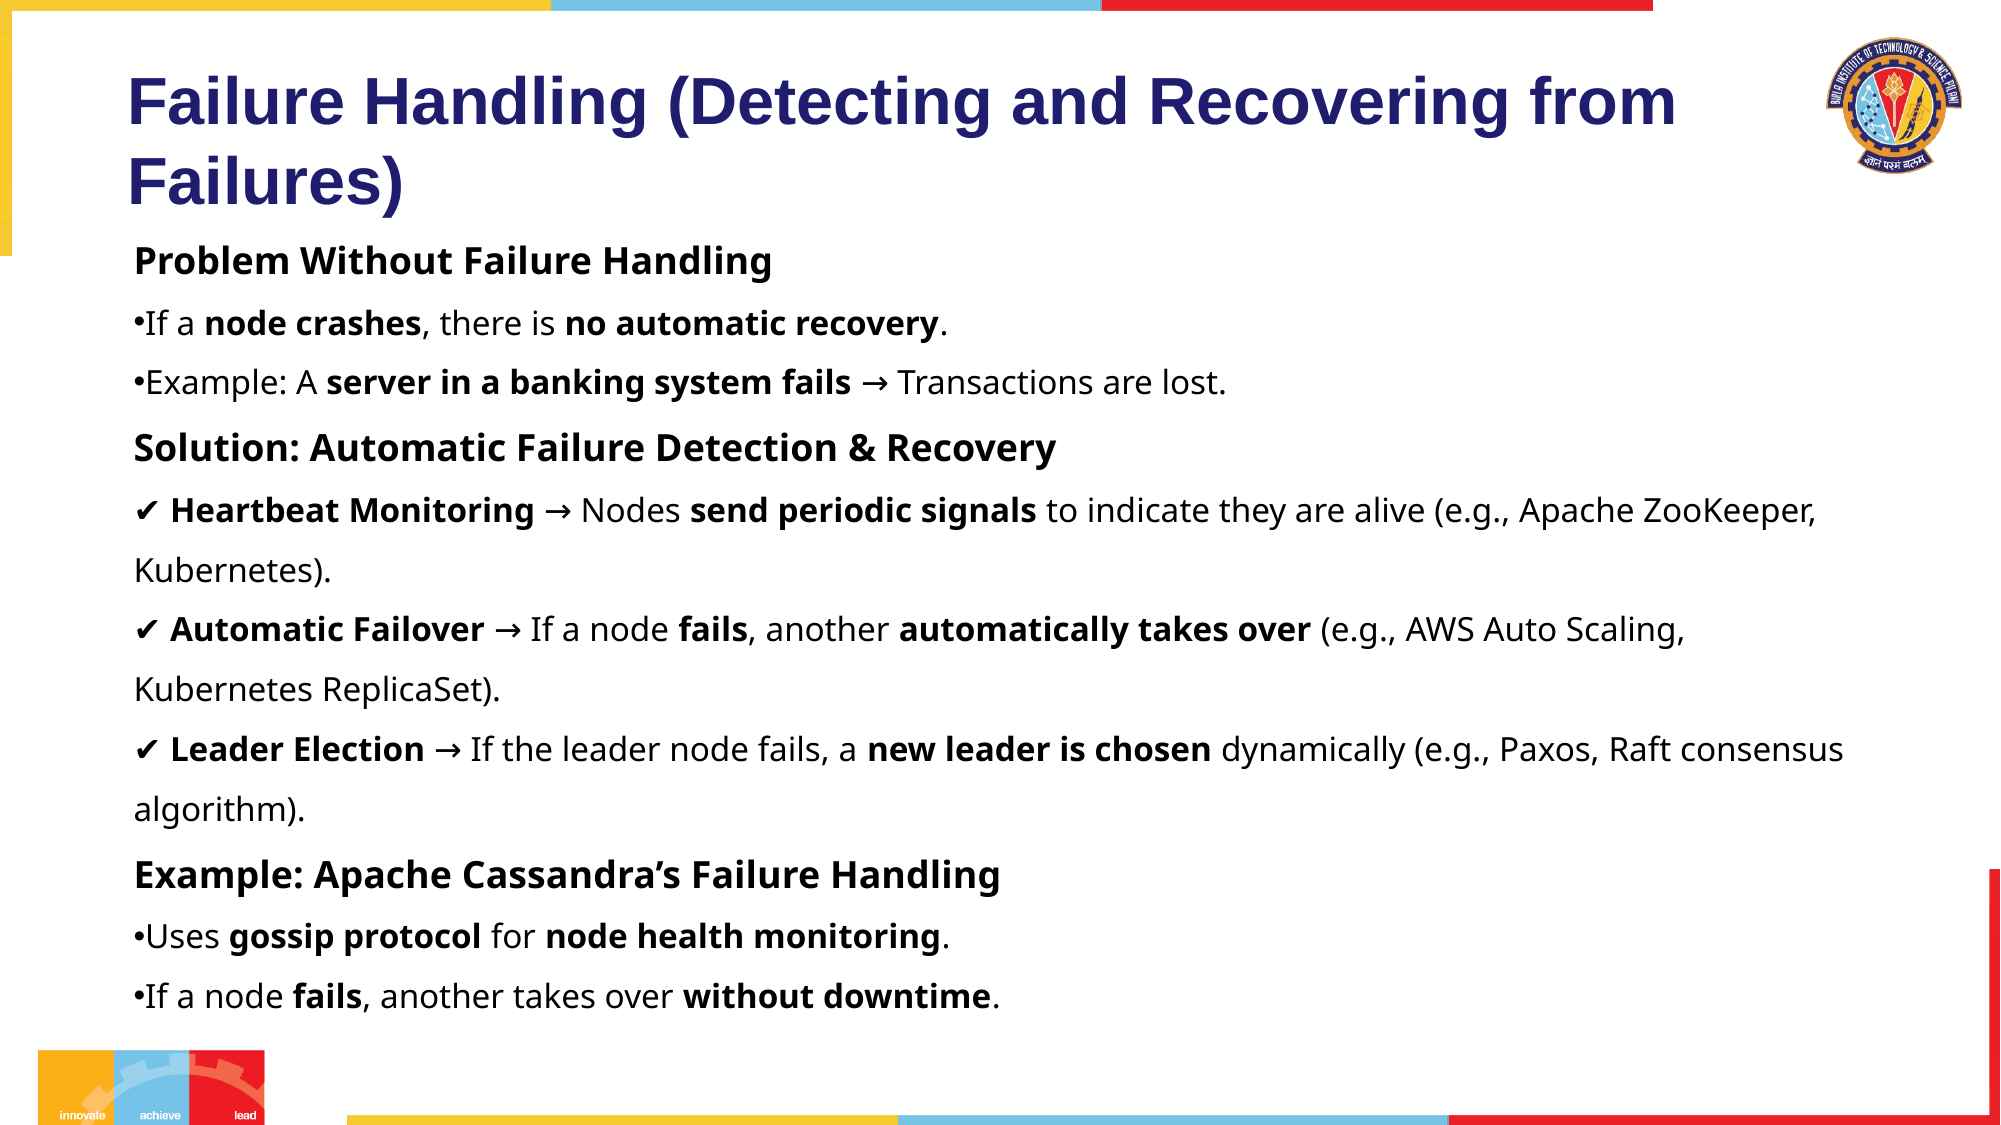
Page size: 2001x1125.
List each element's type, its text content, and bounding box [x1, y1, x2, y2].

picture [38, 1050, 265, 1125]
picture [0, 0, 1653, 256]
picture [347, 869, 2000, 1125]
title Failure Handling (Detecting and Recovering from Failures) [127, 57, 1763, 220]
list Problem Without Failure Handling If a node crashes, there is no automatic recovery. Example: A server in a banking system fails → Transactions are lost. Solution: Automatic Failure Detection & Recovery ✔ Heartbeat Monitoring → Nodes send periodic signals to indicate they are alive (e.g., Apache ZooKeeper, Kubernetes). ✔ Automatic Failover → If a node fails, another automatically takes over (e.g., AWS Auto Scaling, Kubernetes ReplicaSet). ✔ Leader Election → If the leader node fails, a new leader is chosen dynamically (e.g., Paxos, Raft consensus algorithm). Example: Apache Cassandra’s Failure Handling Uses gossip protocol for node health monitoring. If a node fails, another takes over without downtime. [133, 214, 1867, 1101]
picture [1826, 37, 1962, 174]
